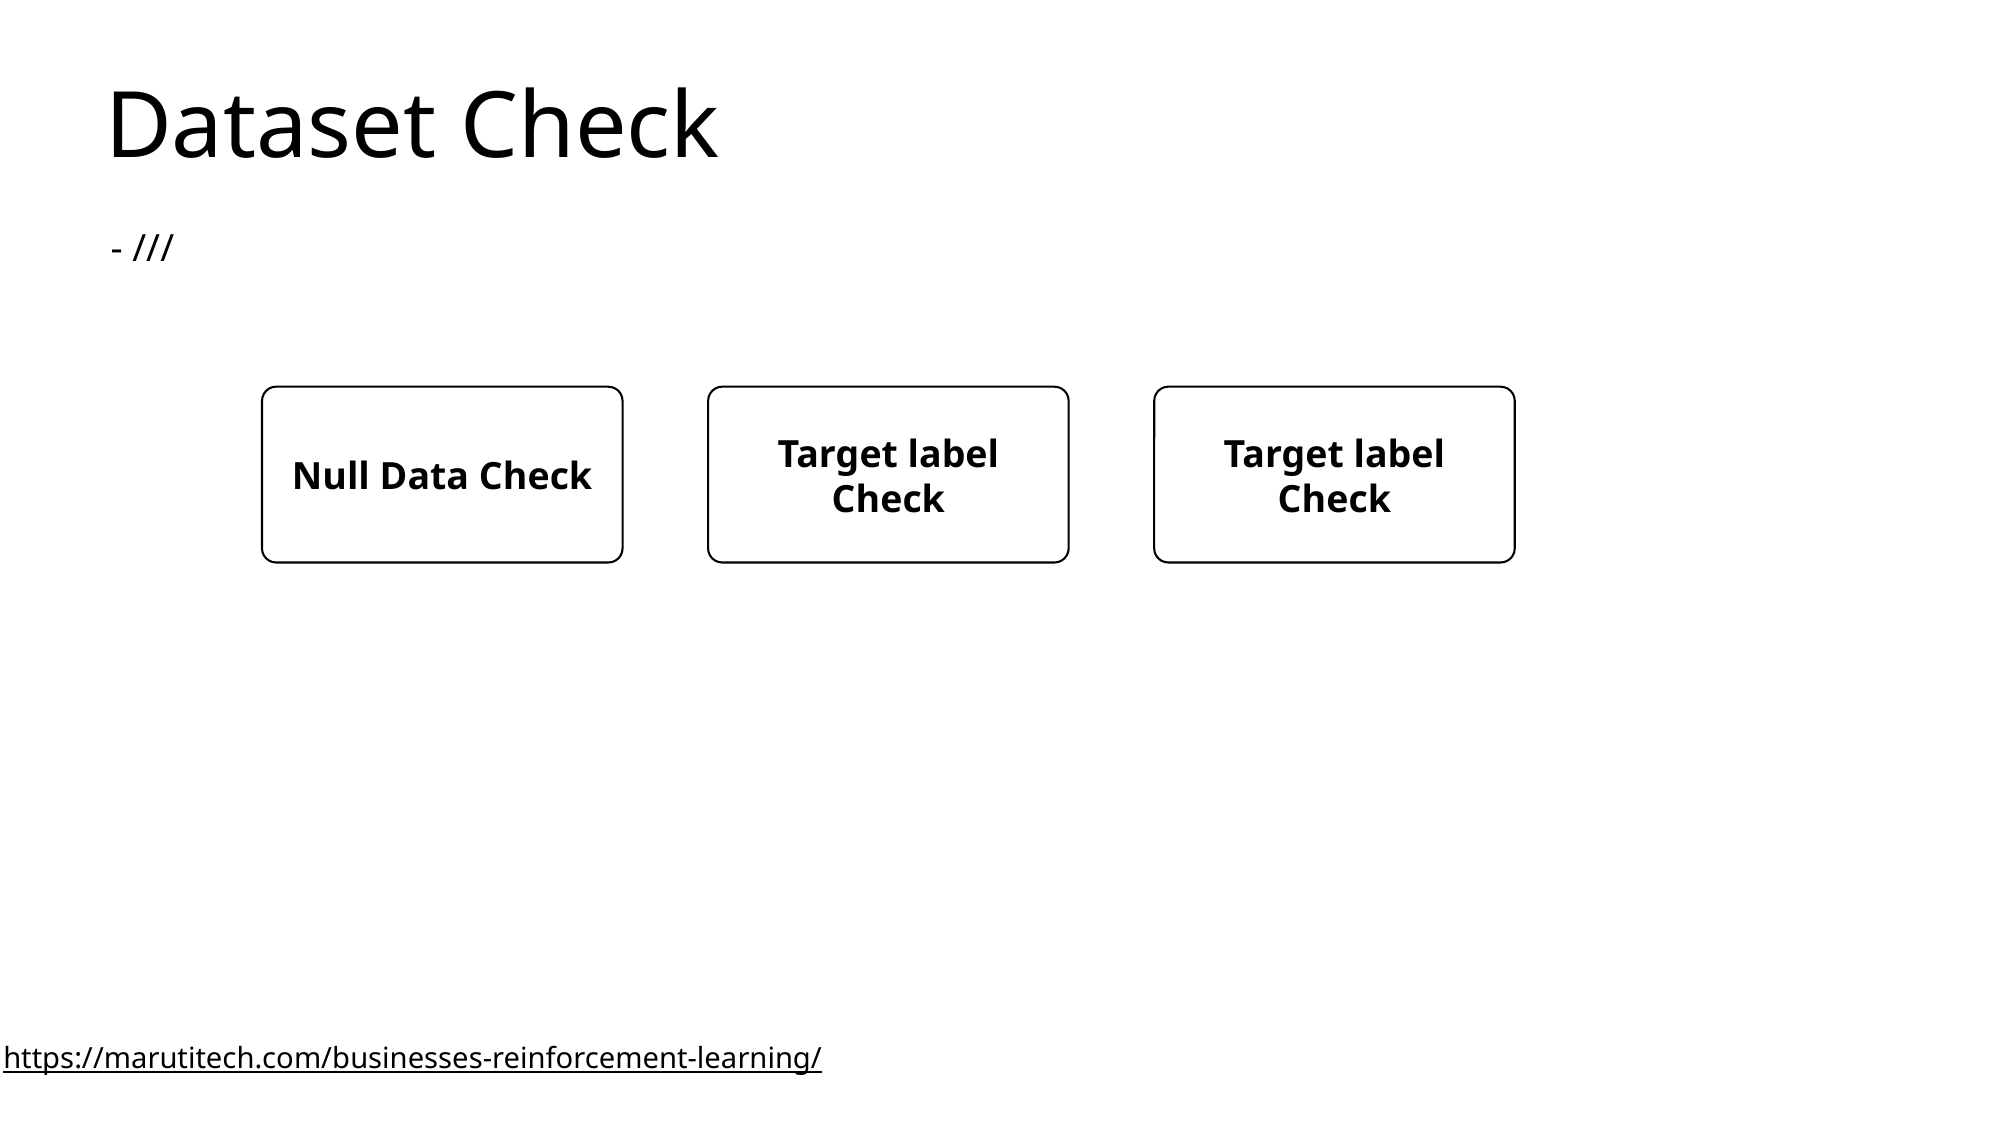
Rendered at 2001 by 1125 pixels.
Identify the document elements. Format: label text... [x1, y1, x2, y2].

text_box Null Data Check [260, 385, 624, 564]
text_box Target label Check [1153, 385, 1516, 564]
text_box Target label Check [707, 385, 1070, 564]
text_box - /// [95, 216, 1857, 277]
text_box https://marutitech.com/businesses-reinforcement-learning/ [0, 1032, 845, 1087]
text_box Dataset Check [90, 58, 735, 183]
